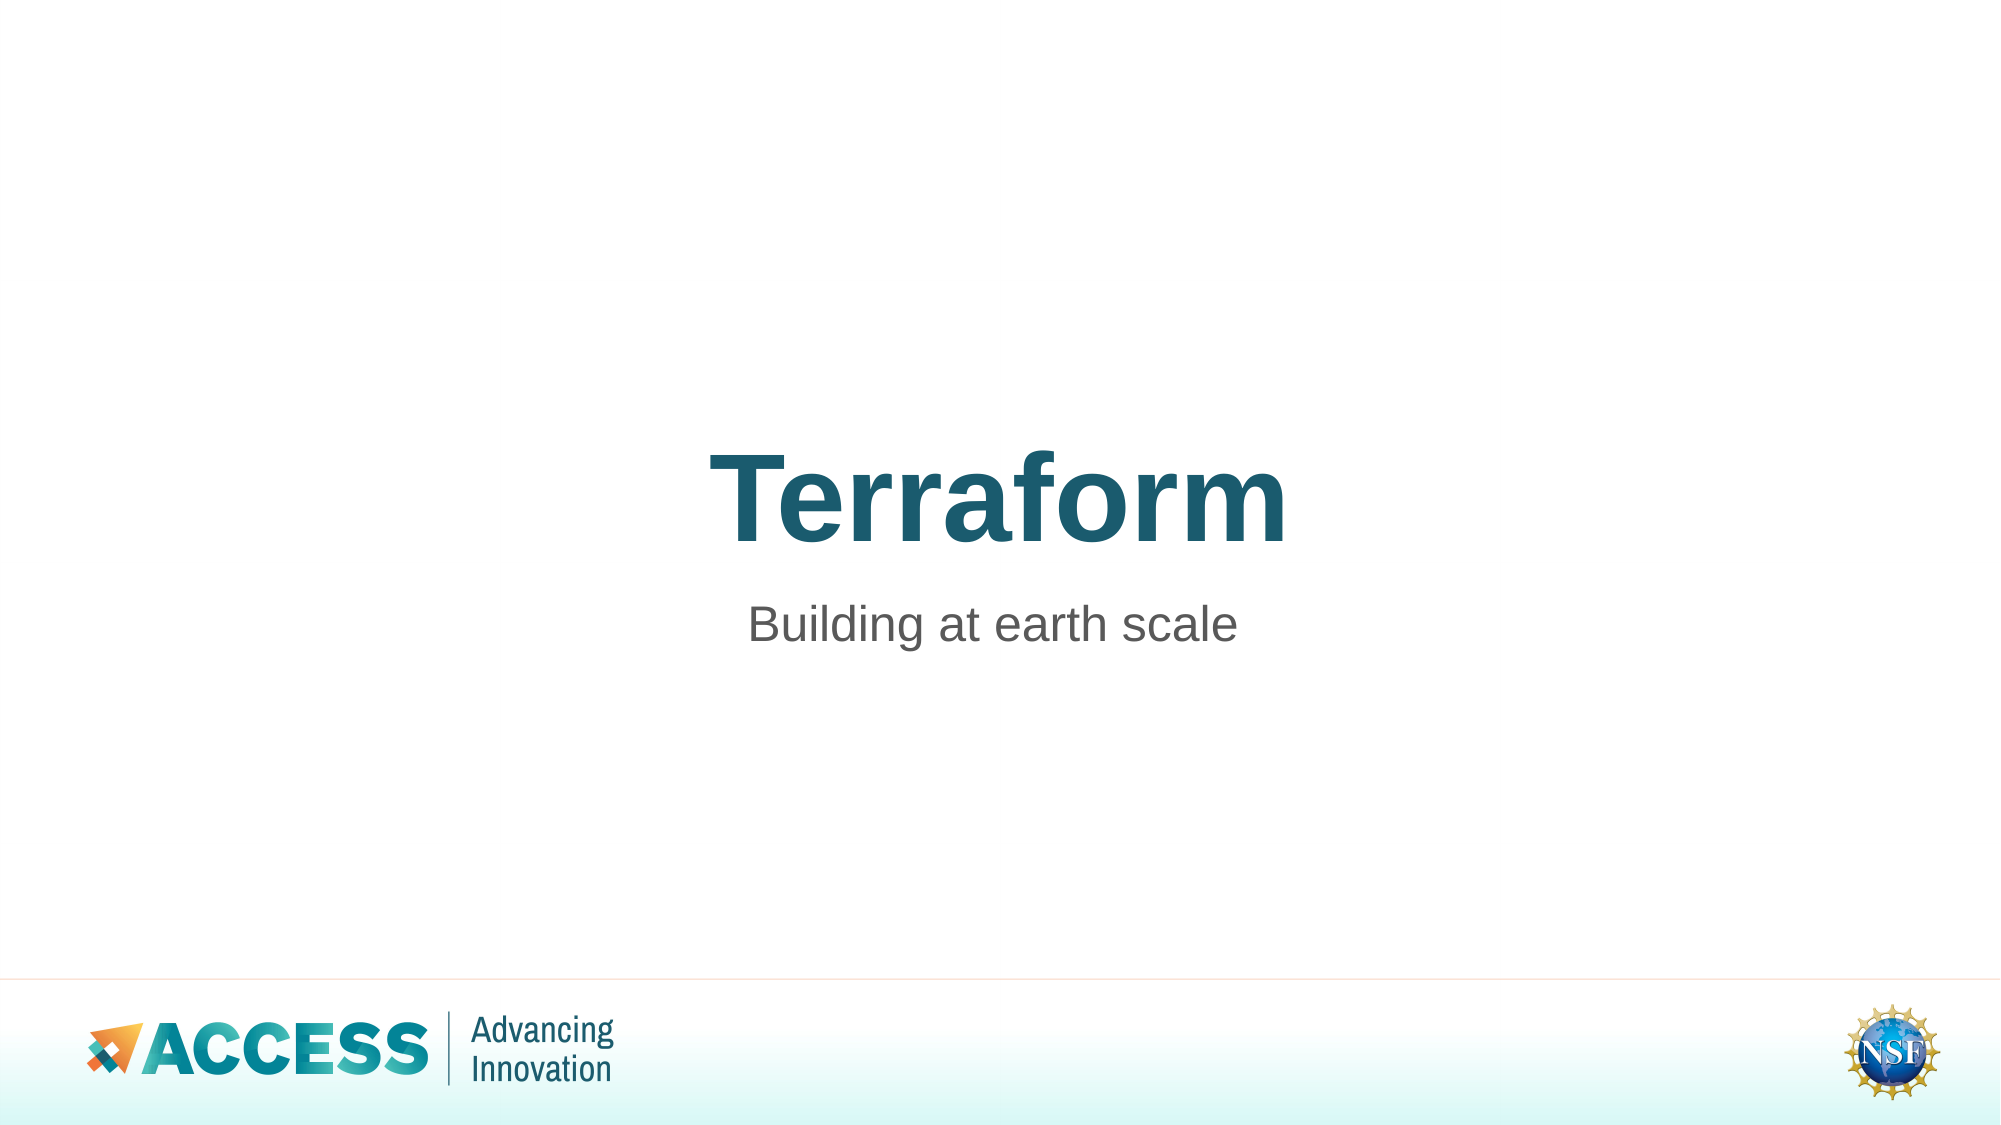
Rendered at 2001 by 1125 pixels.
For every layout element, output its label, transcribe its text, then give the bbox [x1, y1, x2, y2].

subtitle Building at earth scale [249, 590, 1750, 863]
title Terraform [249, 184, 1750, 576]
picture [0, 0, 2001, 1125]
